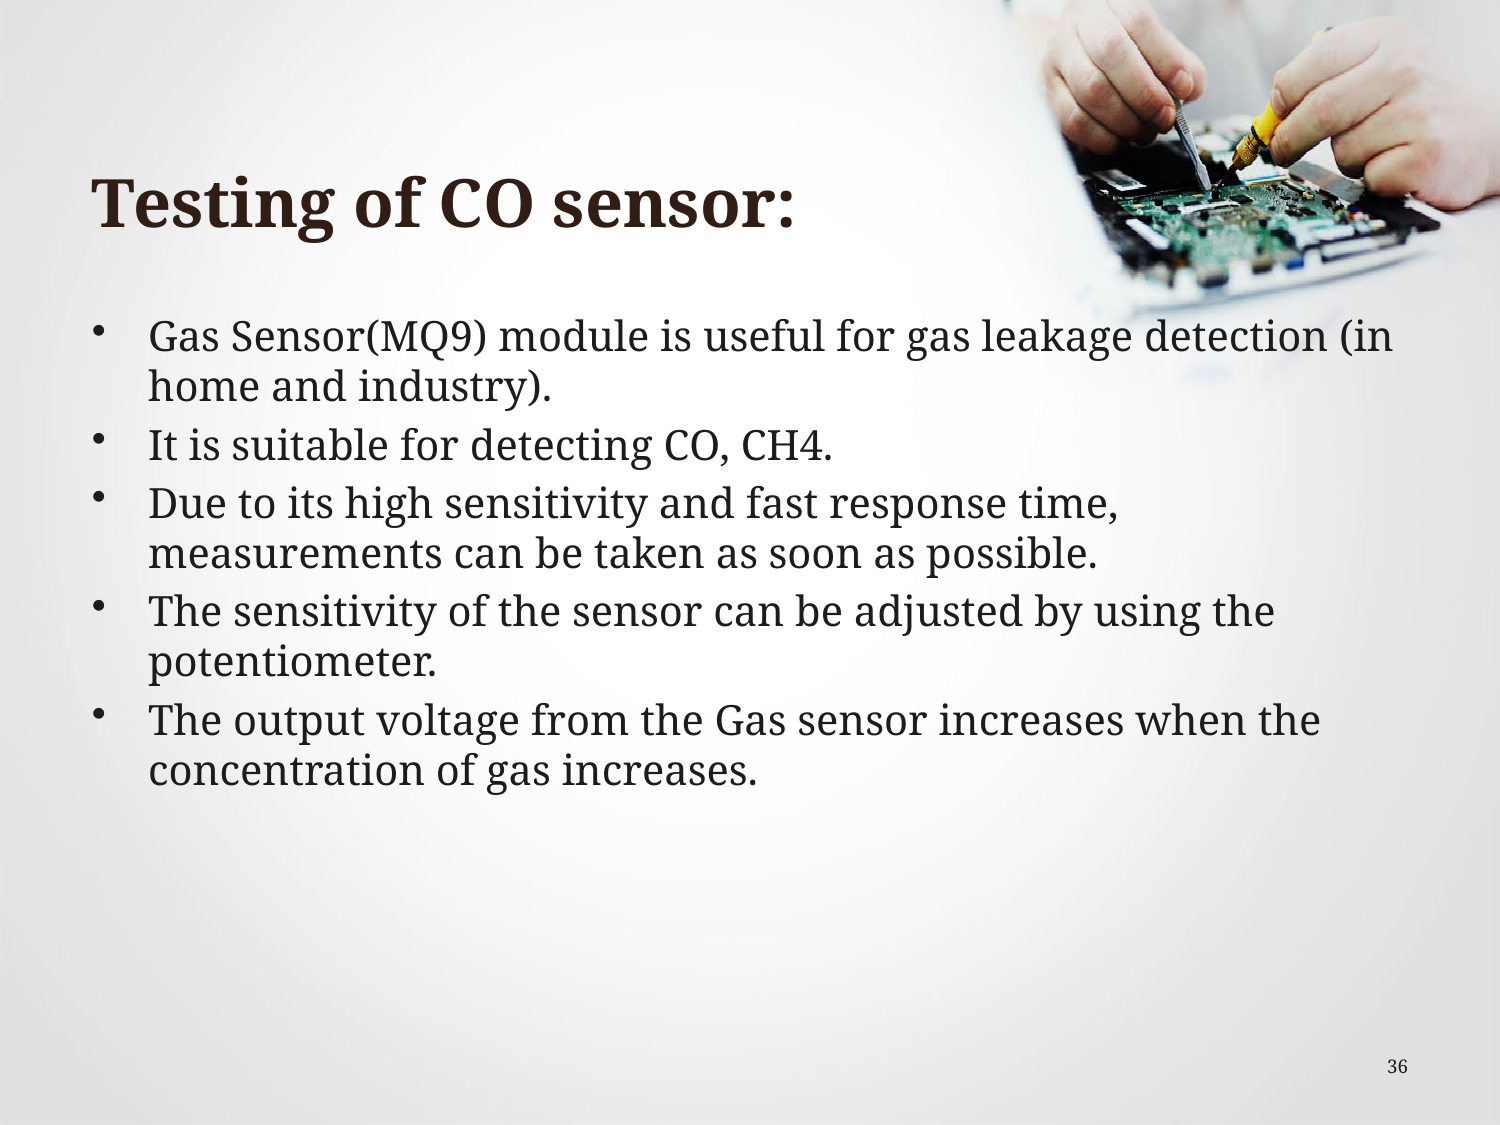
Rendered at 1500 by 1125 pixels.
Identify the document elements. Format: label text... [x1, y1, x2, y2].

picture [0, 0, 1500, 1125]
title Testing of CO sensor: [76, 105, 1424, 296]
list Gas Sensor(MQ9) module is useful for gas leakage detection (in home and industry). It is suitable for detecting CO, CH4. Due to its high sensitivity and fast response time, measurements can be taken as soon as possible. The sensitivity of the sensor can be adjusted by using the potentiometer. The output voltage from the Gas sensor increases when the concentration of gas increases. [76, 302, 1424, 941]
slide_number 36 [1074, 1046, 1424, 1103]
